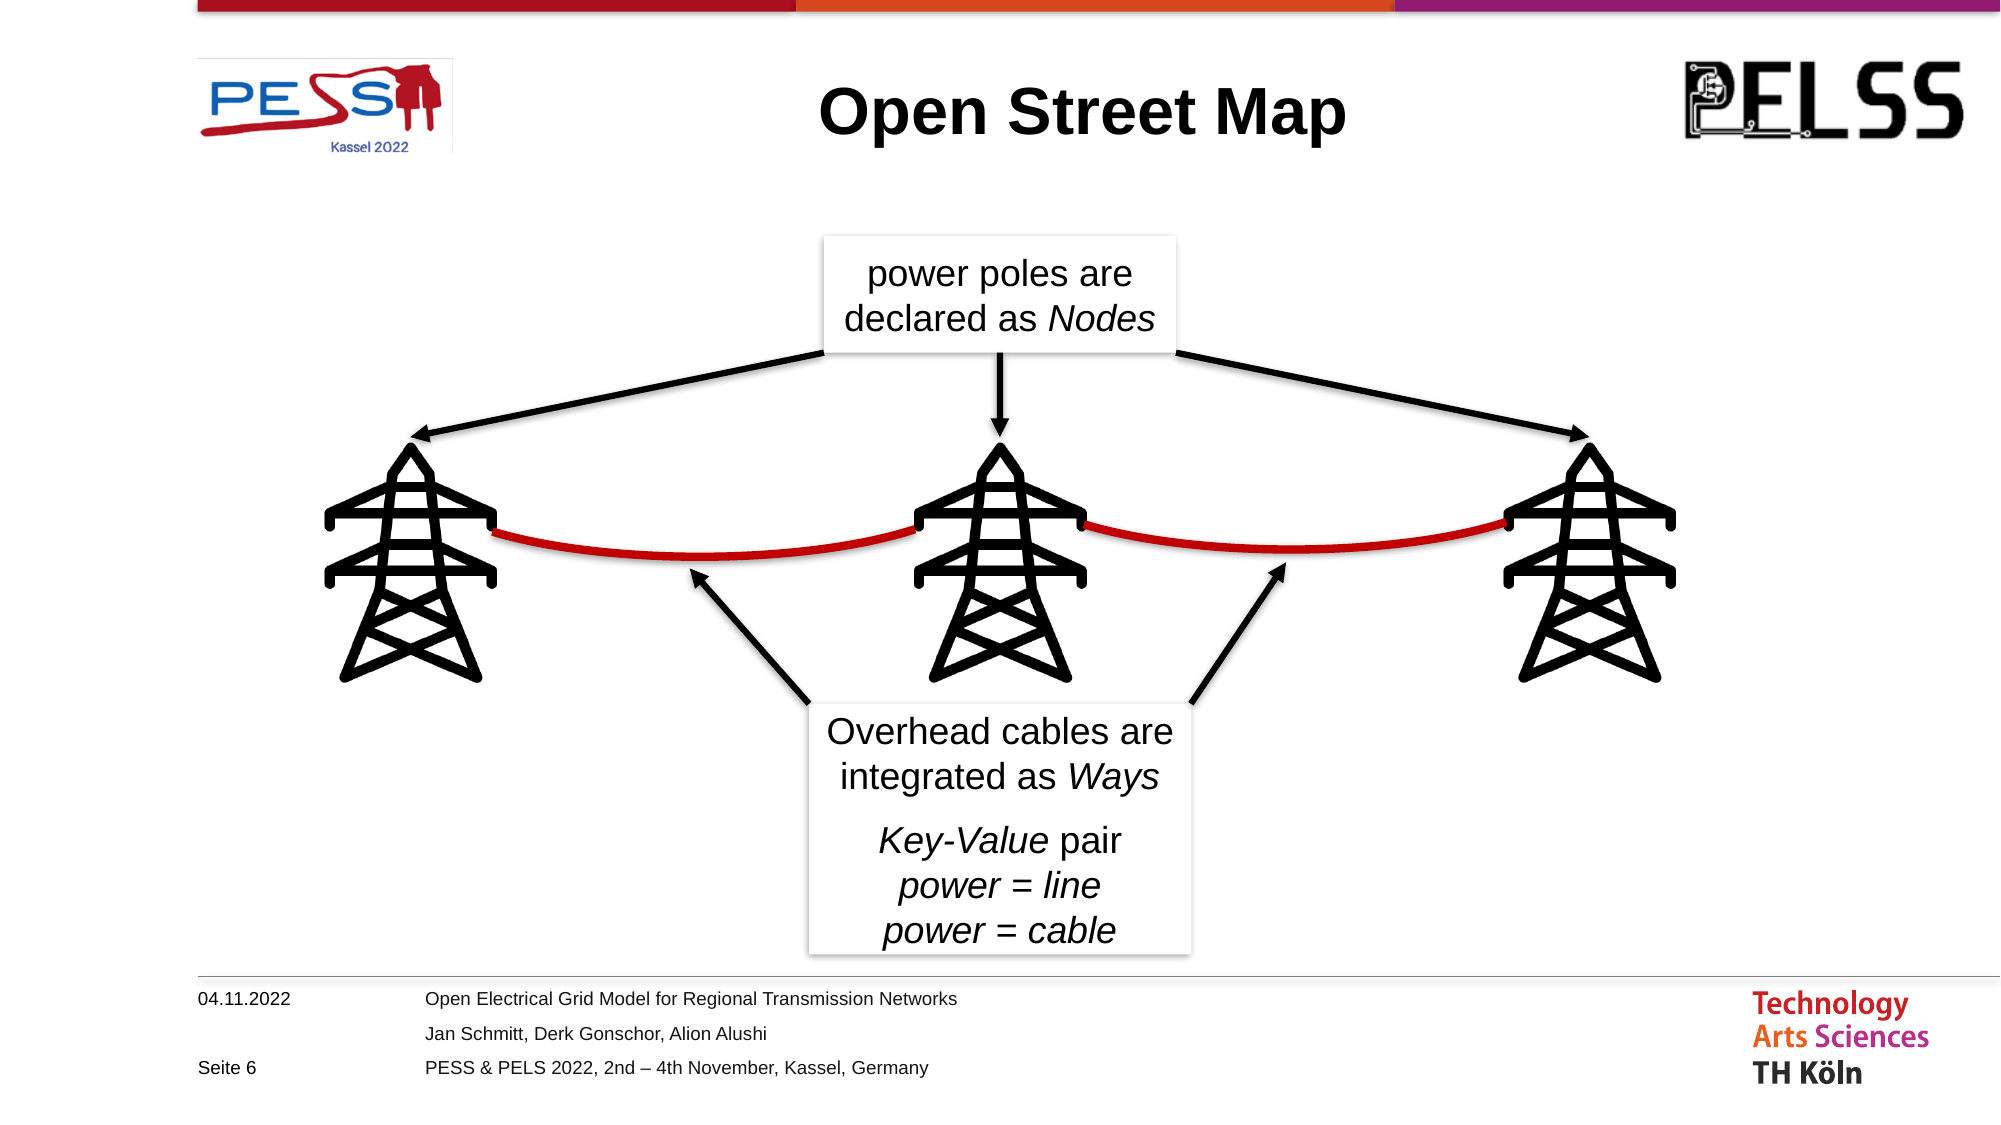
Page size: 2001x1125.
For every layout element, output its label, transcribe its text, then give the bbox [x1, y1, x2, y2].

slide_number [197, 986, 411, 1016]
picture [874, 436, 1126, 689]
picture [1463, 436, 1716, 689]
text_box Overhead cables are integrated as Ways Key-Value pair power = line power = cable [808, 703, 1192, 955]
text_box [689, 568, 810, 704]
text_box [410, 352, 825, 438]
title Open Street Map [197, 85, 1970, 203]
text_box [1130, 473, 1458, 552]
picture [284, 436, 536, 689]
text_box power poles are declared as Nodes [823, 235, 1177, 353]
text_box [1175, 352, 1590, 438]
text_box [1190, 562, 1287, 704]
slide_number Seite 6 [197, 1043, 411, 1079]
picture [1677, 54, 1970, 85]
text_box [541, 481, 869, 559]
picture [197, 58, 453, 85]
